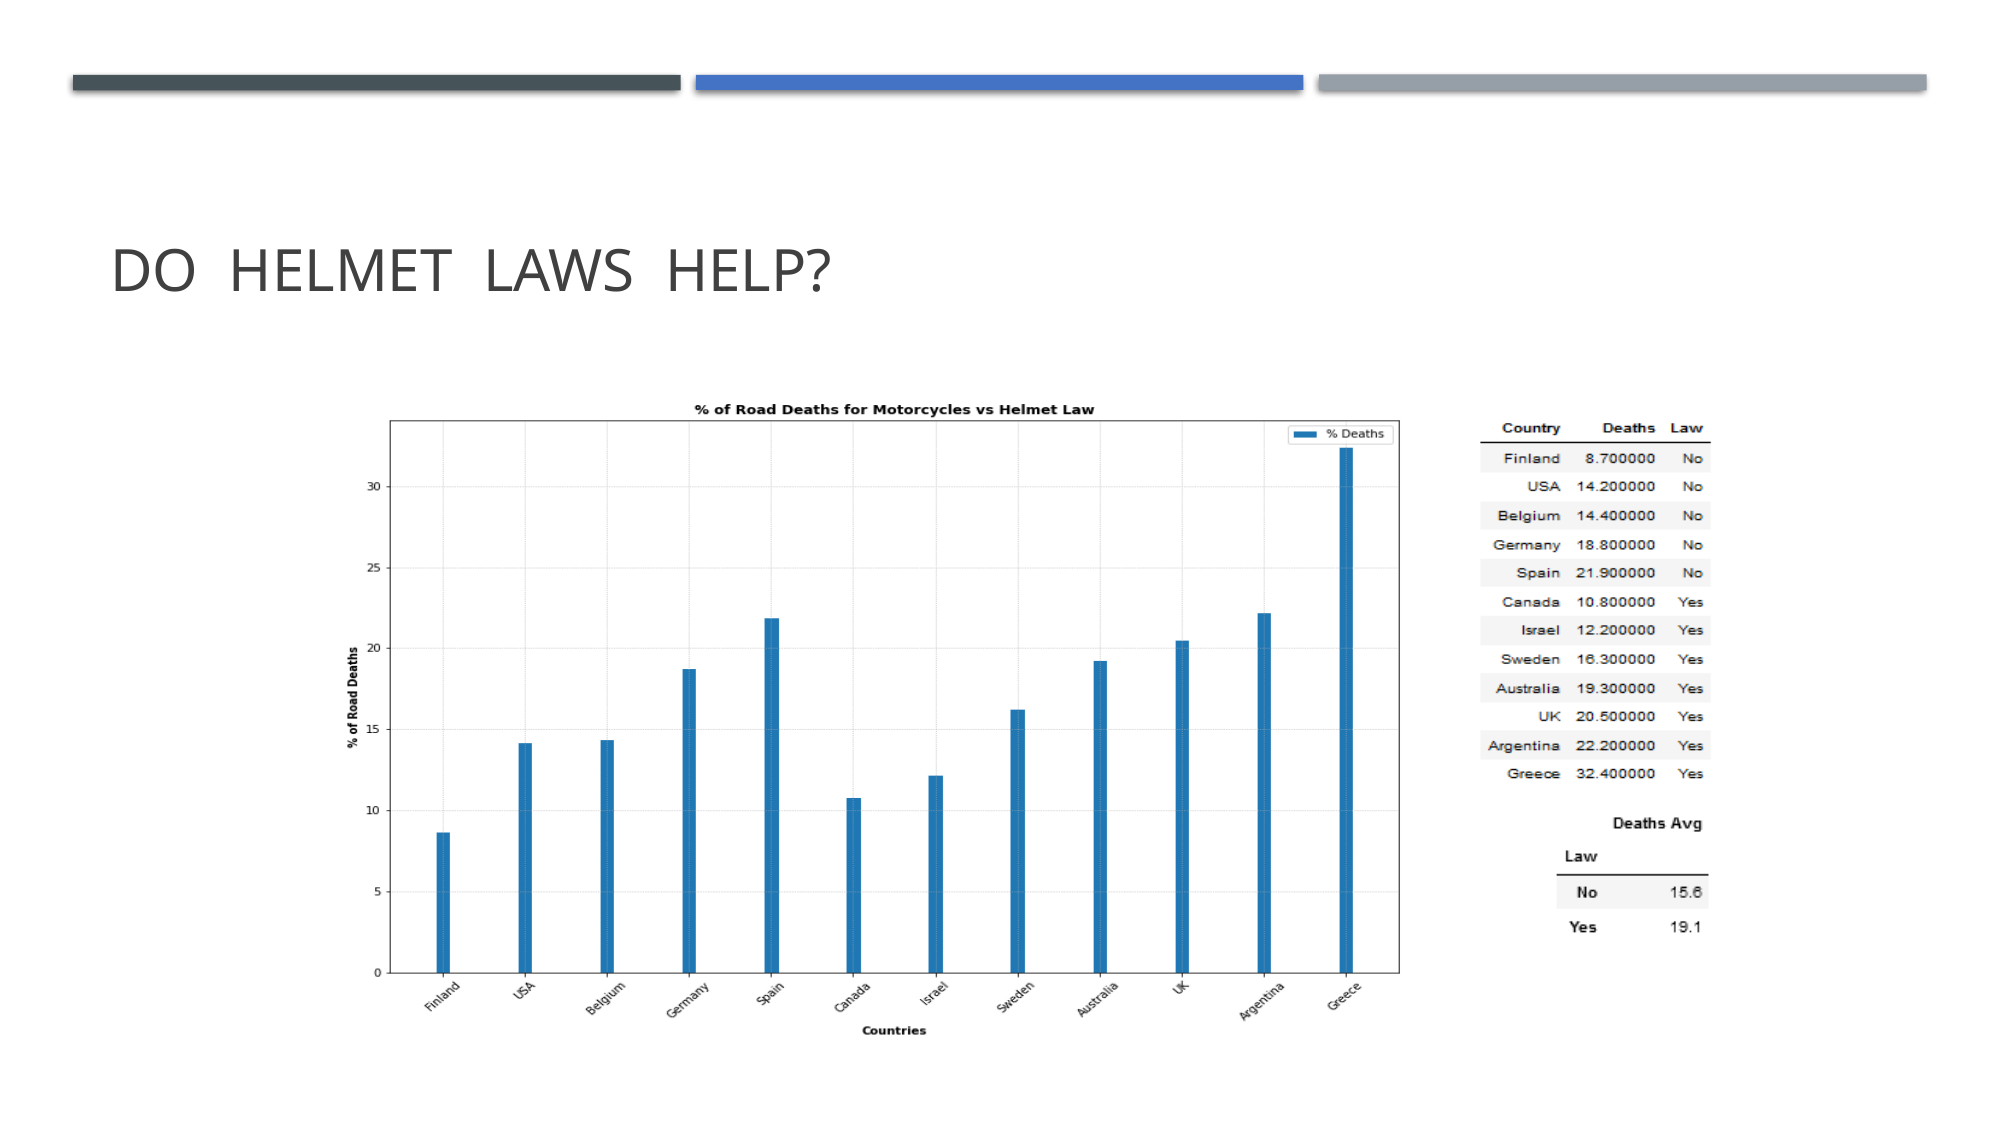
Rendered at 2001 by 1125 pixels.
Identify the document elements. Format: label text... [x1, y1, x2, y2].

picture [226, 332, 1744, 1065]
picture [1545, 813, 1727, 943]
title DO HELMET LAWS HELP? [95, 115, 1905, 311]
